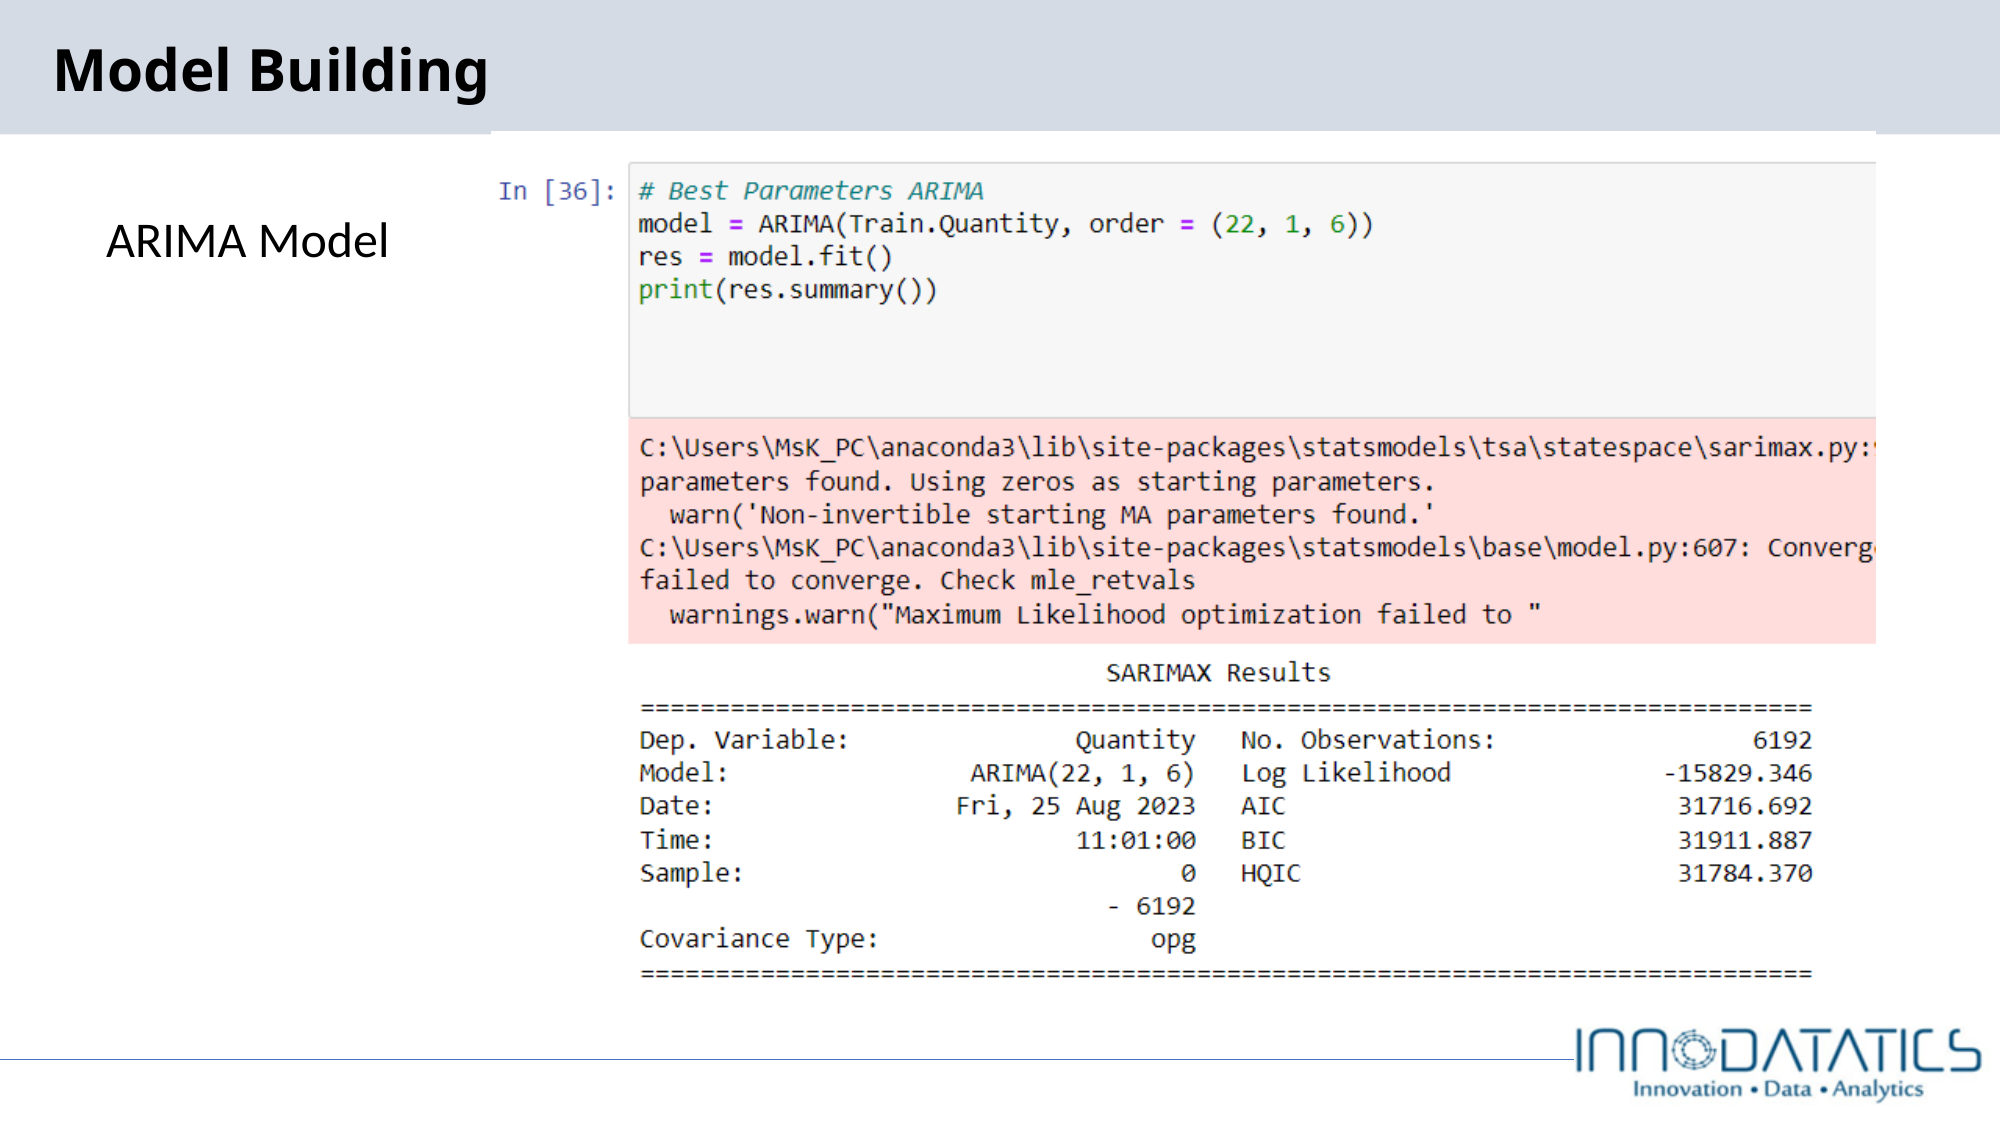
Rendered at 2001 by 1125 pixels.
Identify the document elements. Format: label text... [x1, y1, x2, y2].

picture [490, 131, 1876, 994]
title Model Building [37, 33, 1763, 113]
picture [1574, 997, 2000, 1125]
text_box ARIMA Model [91, 200, 485, 276]
